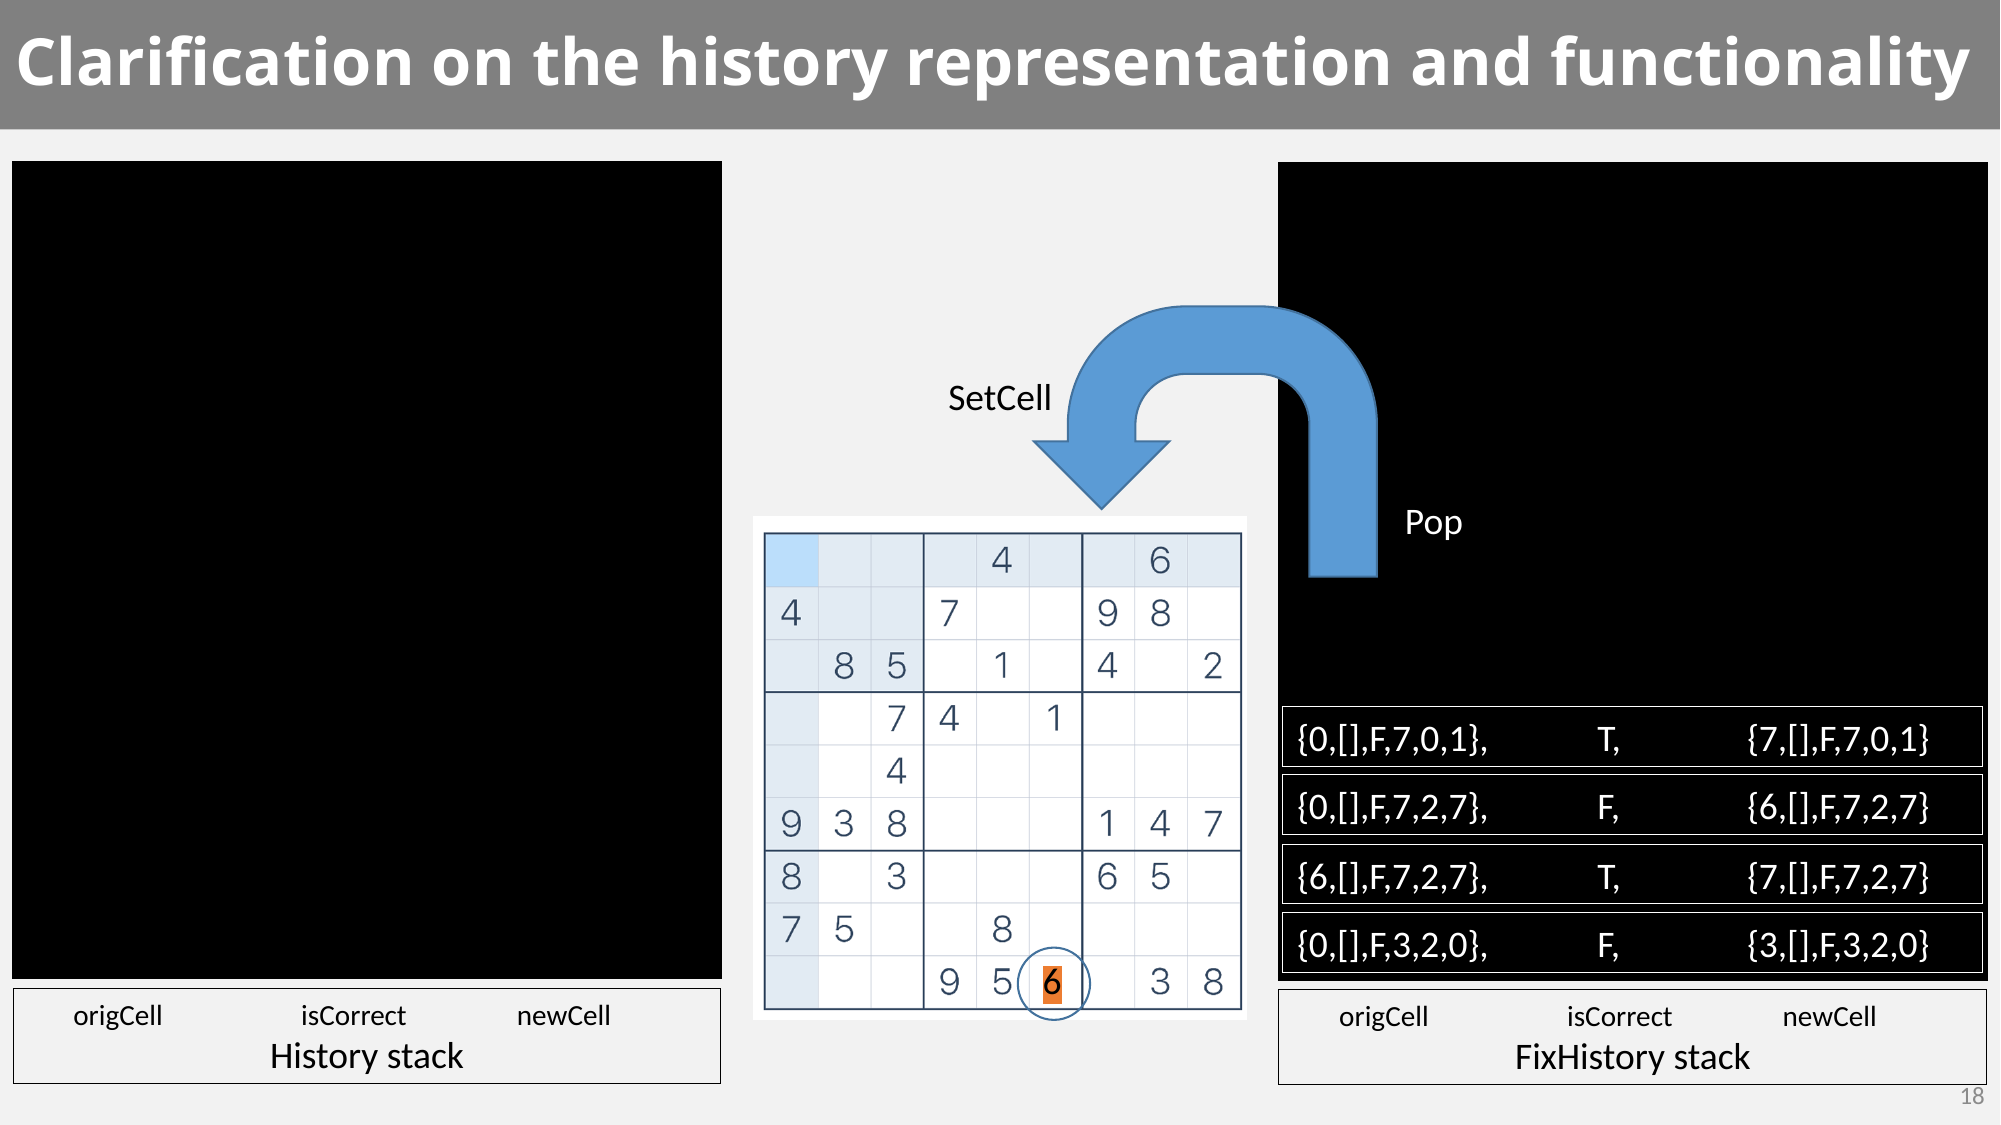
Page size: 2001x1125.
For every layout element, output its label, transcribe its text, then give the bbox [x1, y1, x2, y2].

text_box SetCell [933, 365, 1076, 426]
text_box {0,[],F,7,2,7}, F, {6,[],F,7,2,7} [1282, 774, 1983, 835]
text_box origCell isCorrect newCell FixHistory stack [1278, 989, 1987, 1085]
text_box {0,[],F,3,2,0}, F, {3,[],F,3,2,0} [1282, 912, 1983, 973]
text_box {6,[],F,7,2,7}, T, {7,[],F,7,2,7} [1282, 844, 1983, 904]
text_box [1278, 162, 1988, 981]
slide_number 18 [1550, 1065, 2000, 1125]
text_box Pop [1343, 490, 1478, 550]
text_box [12, 161, 722, 979]
text_box [1031, 305, 1378, 578]
picture [753, 516, 1247, 1020]
text_box origCell isCorrect newCell History stack [13, 988, 721, 1084]
title Clarification on the history representation and functionality [0, 0, 2000, 130]
text_box {0,[],F,7,0,1}, T, {7,[],F,7,0,1} [1282, 706, 1983, 767]
